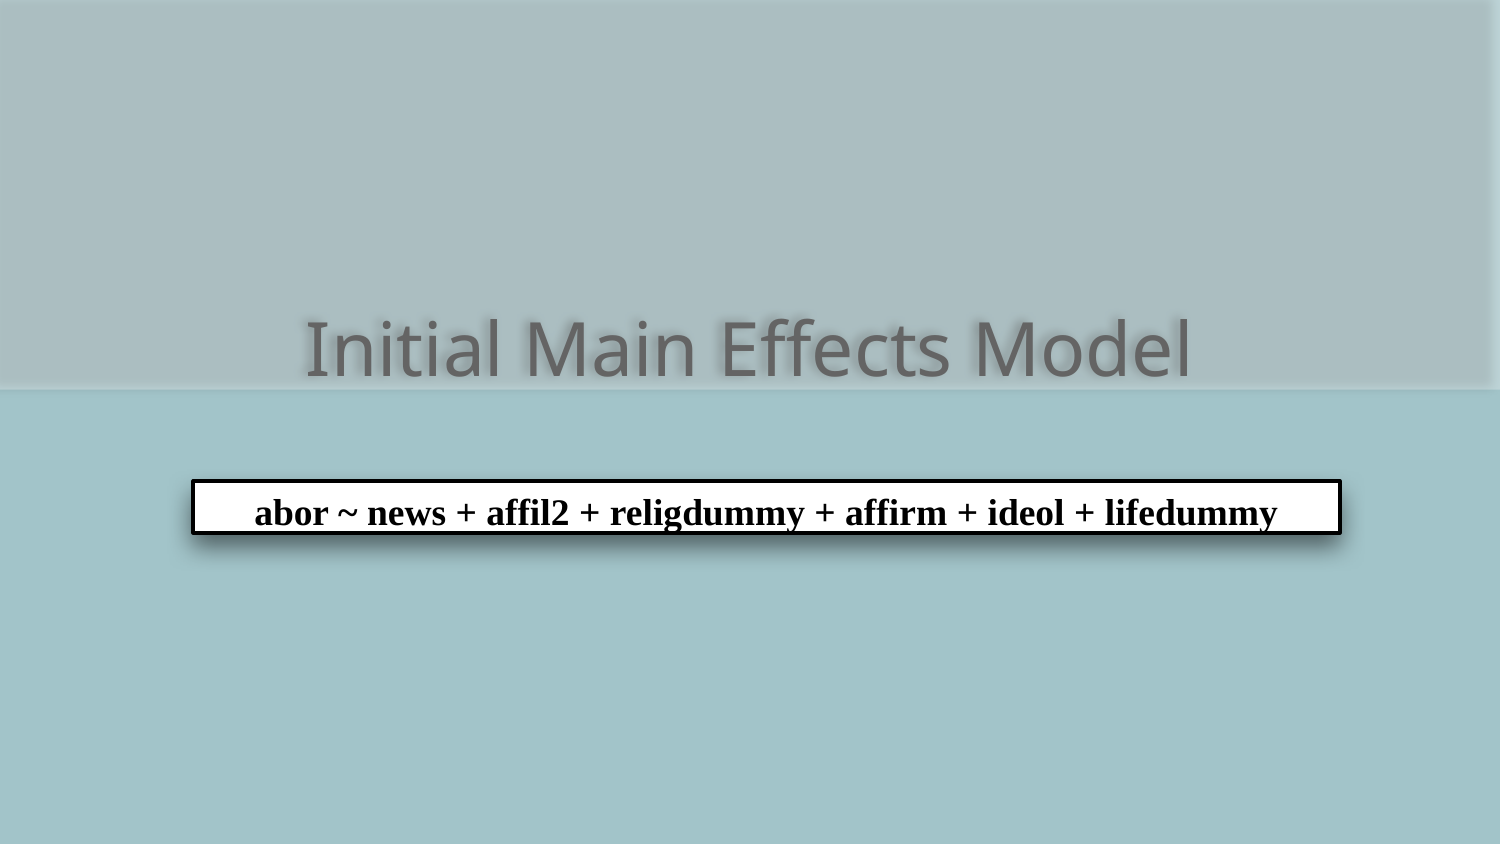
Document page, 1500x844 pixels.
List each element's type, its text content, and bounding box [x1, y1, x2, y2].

list abor ~ news + affil2 + religdummy + affirm + ideol + lifedummy [193, 480, 1341, 534]
title Initial Main Effects Model [0, 0, 1500, 390]
